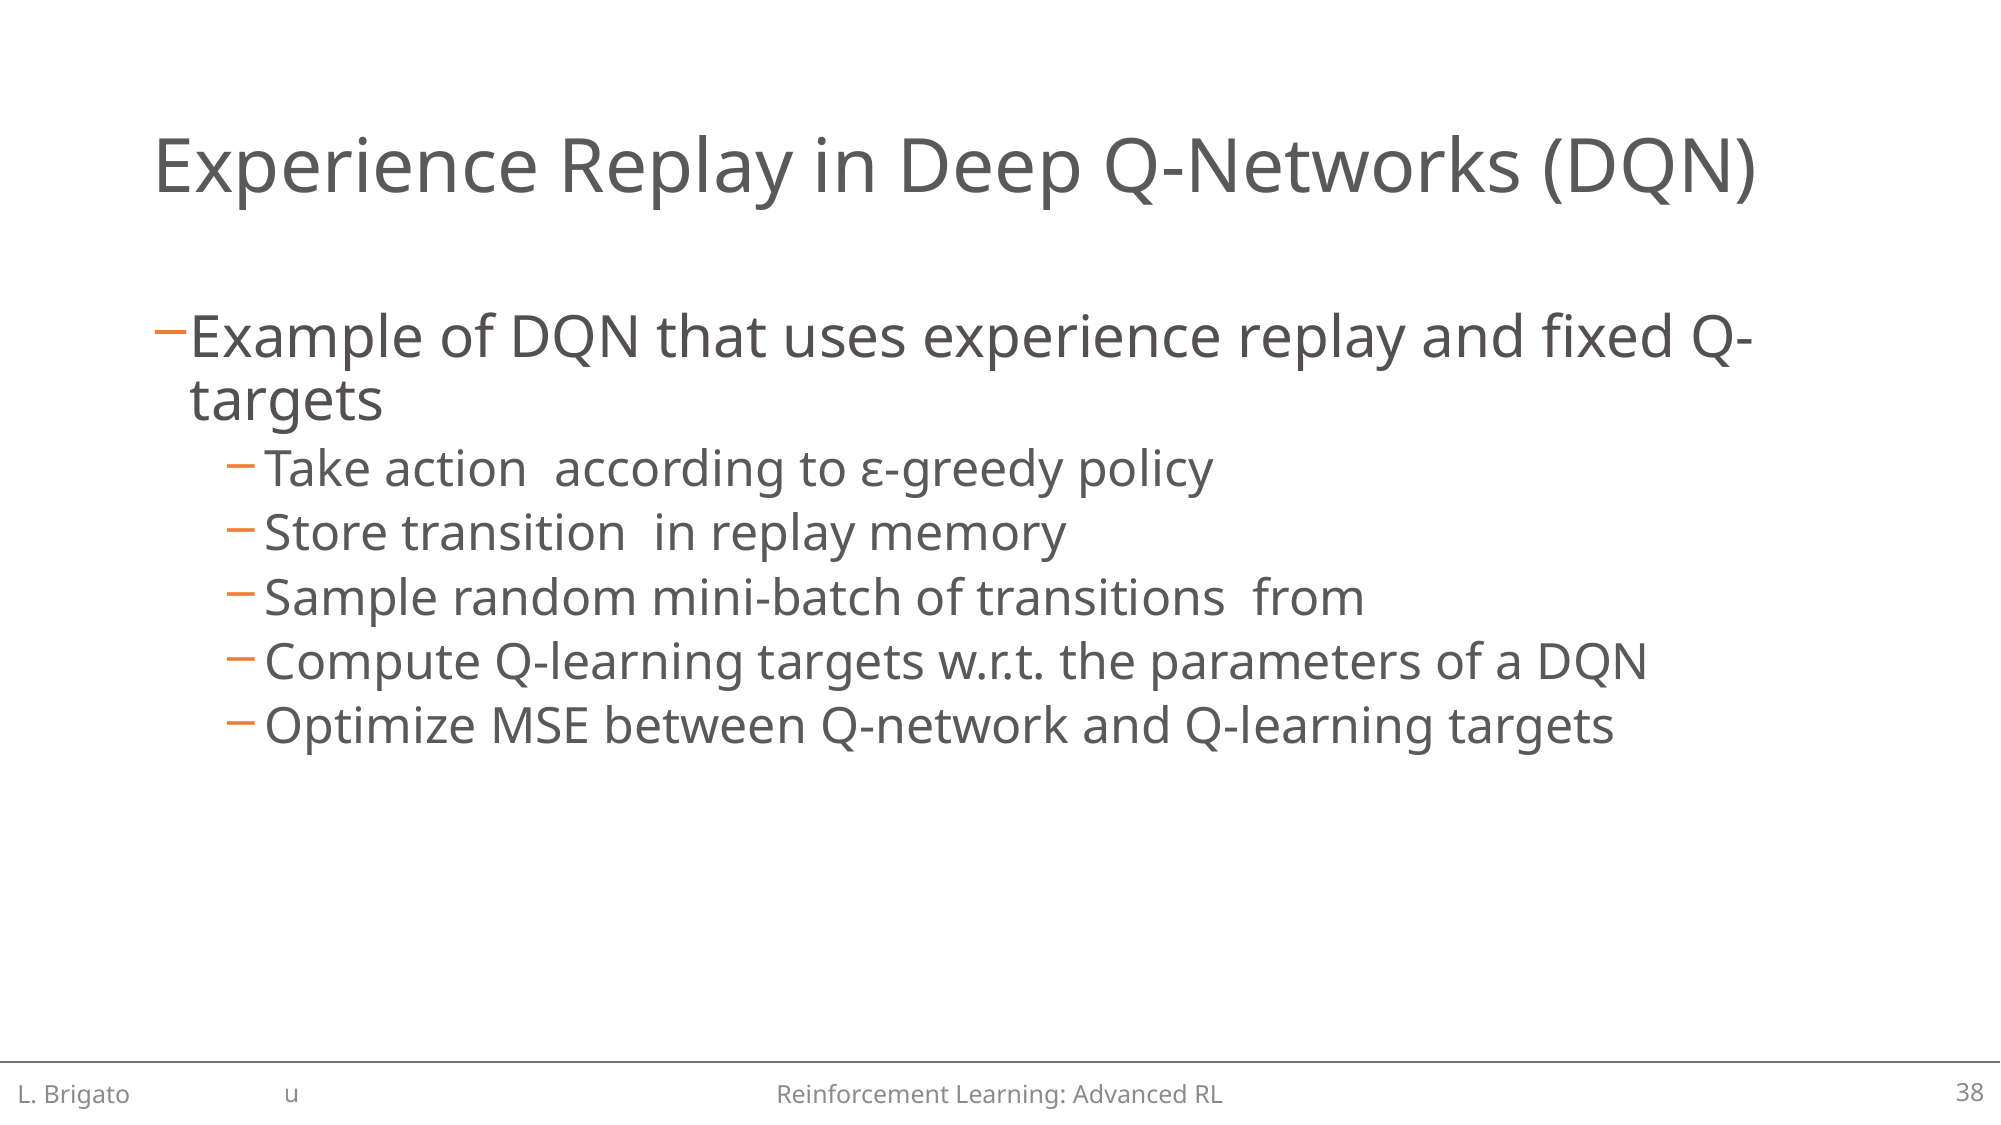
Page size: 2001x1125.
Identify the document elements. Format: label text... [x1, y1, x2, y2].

text_box Reinforcement Learning: Advanced RL [662, 1063, 1338, 1124]
text_box L. Brigato [2, 1063, 287, 1124]
title Experience Replay in Deep Q-Networks (DQN) [137, 59, 1863, 278]
slide_number 38 [1549, 1063, 2000, 1124]
